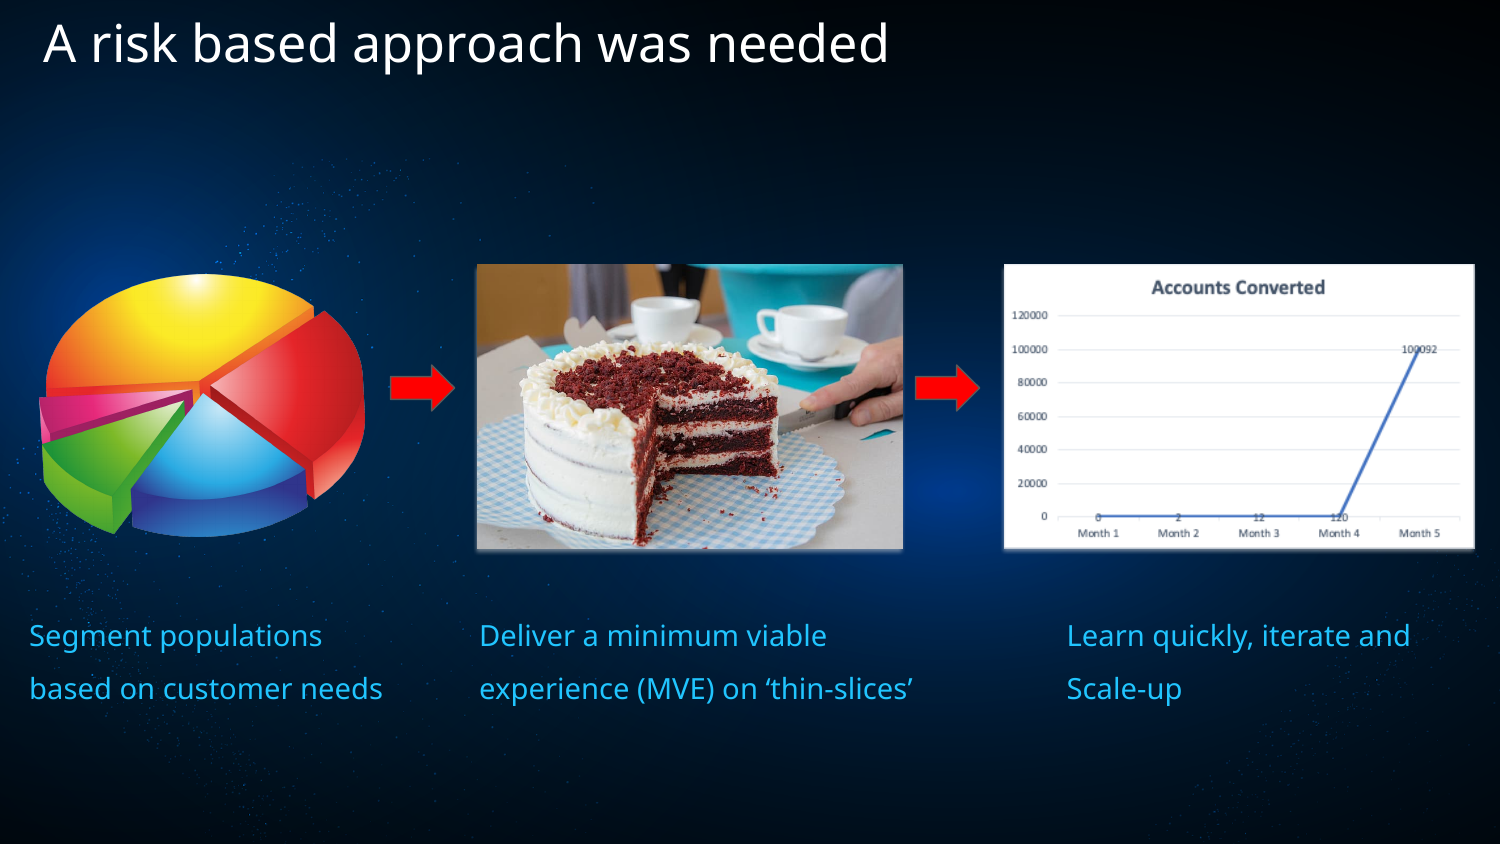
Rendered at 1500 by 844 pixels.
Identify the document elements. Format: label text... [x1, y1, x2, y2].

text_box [915, 264, 1476, 718]
picture [0, 0, 1500, 844]
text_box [390, 264, 967, 757]
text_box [13, 274, 414, 790]
text_box A risk based approach was needed [29, 0, 1421, 76]
